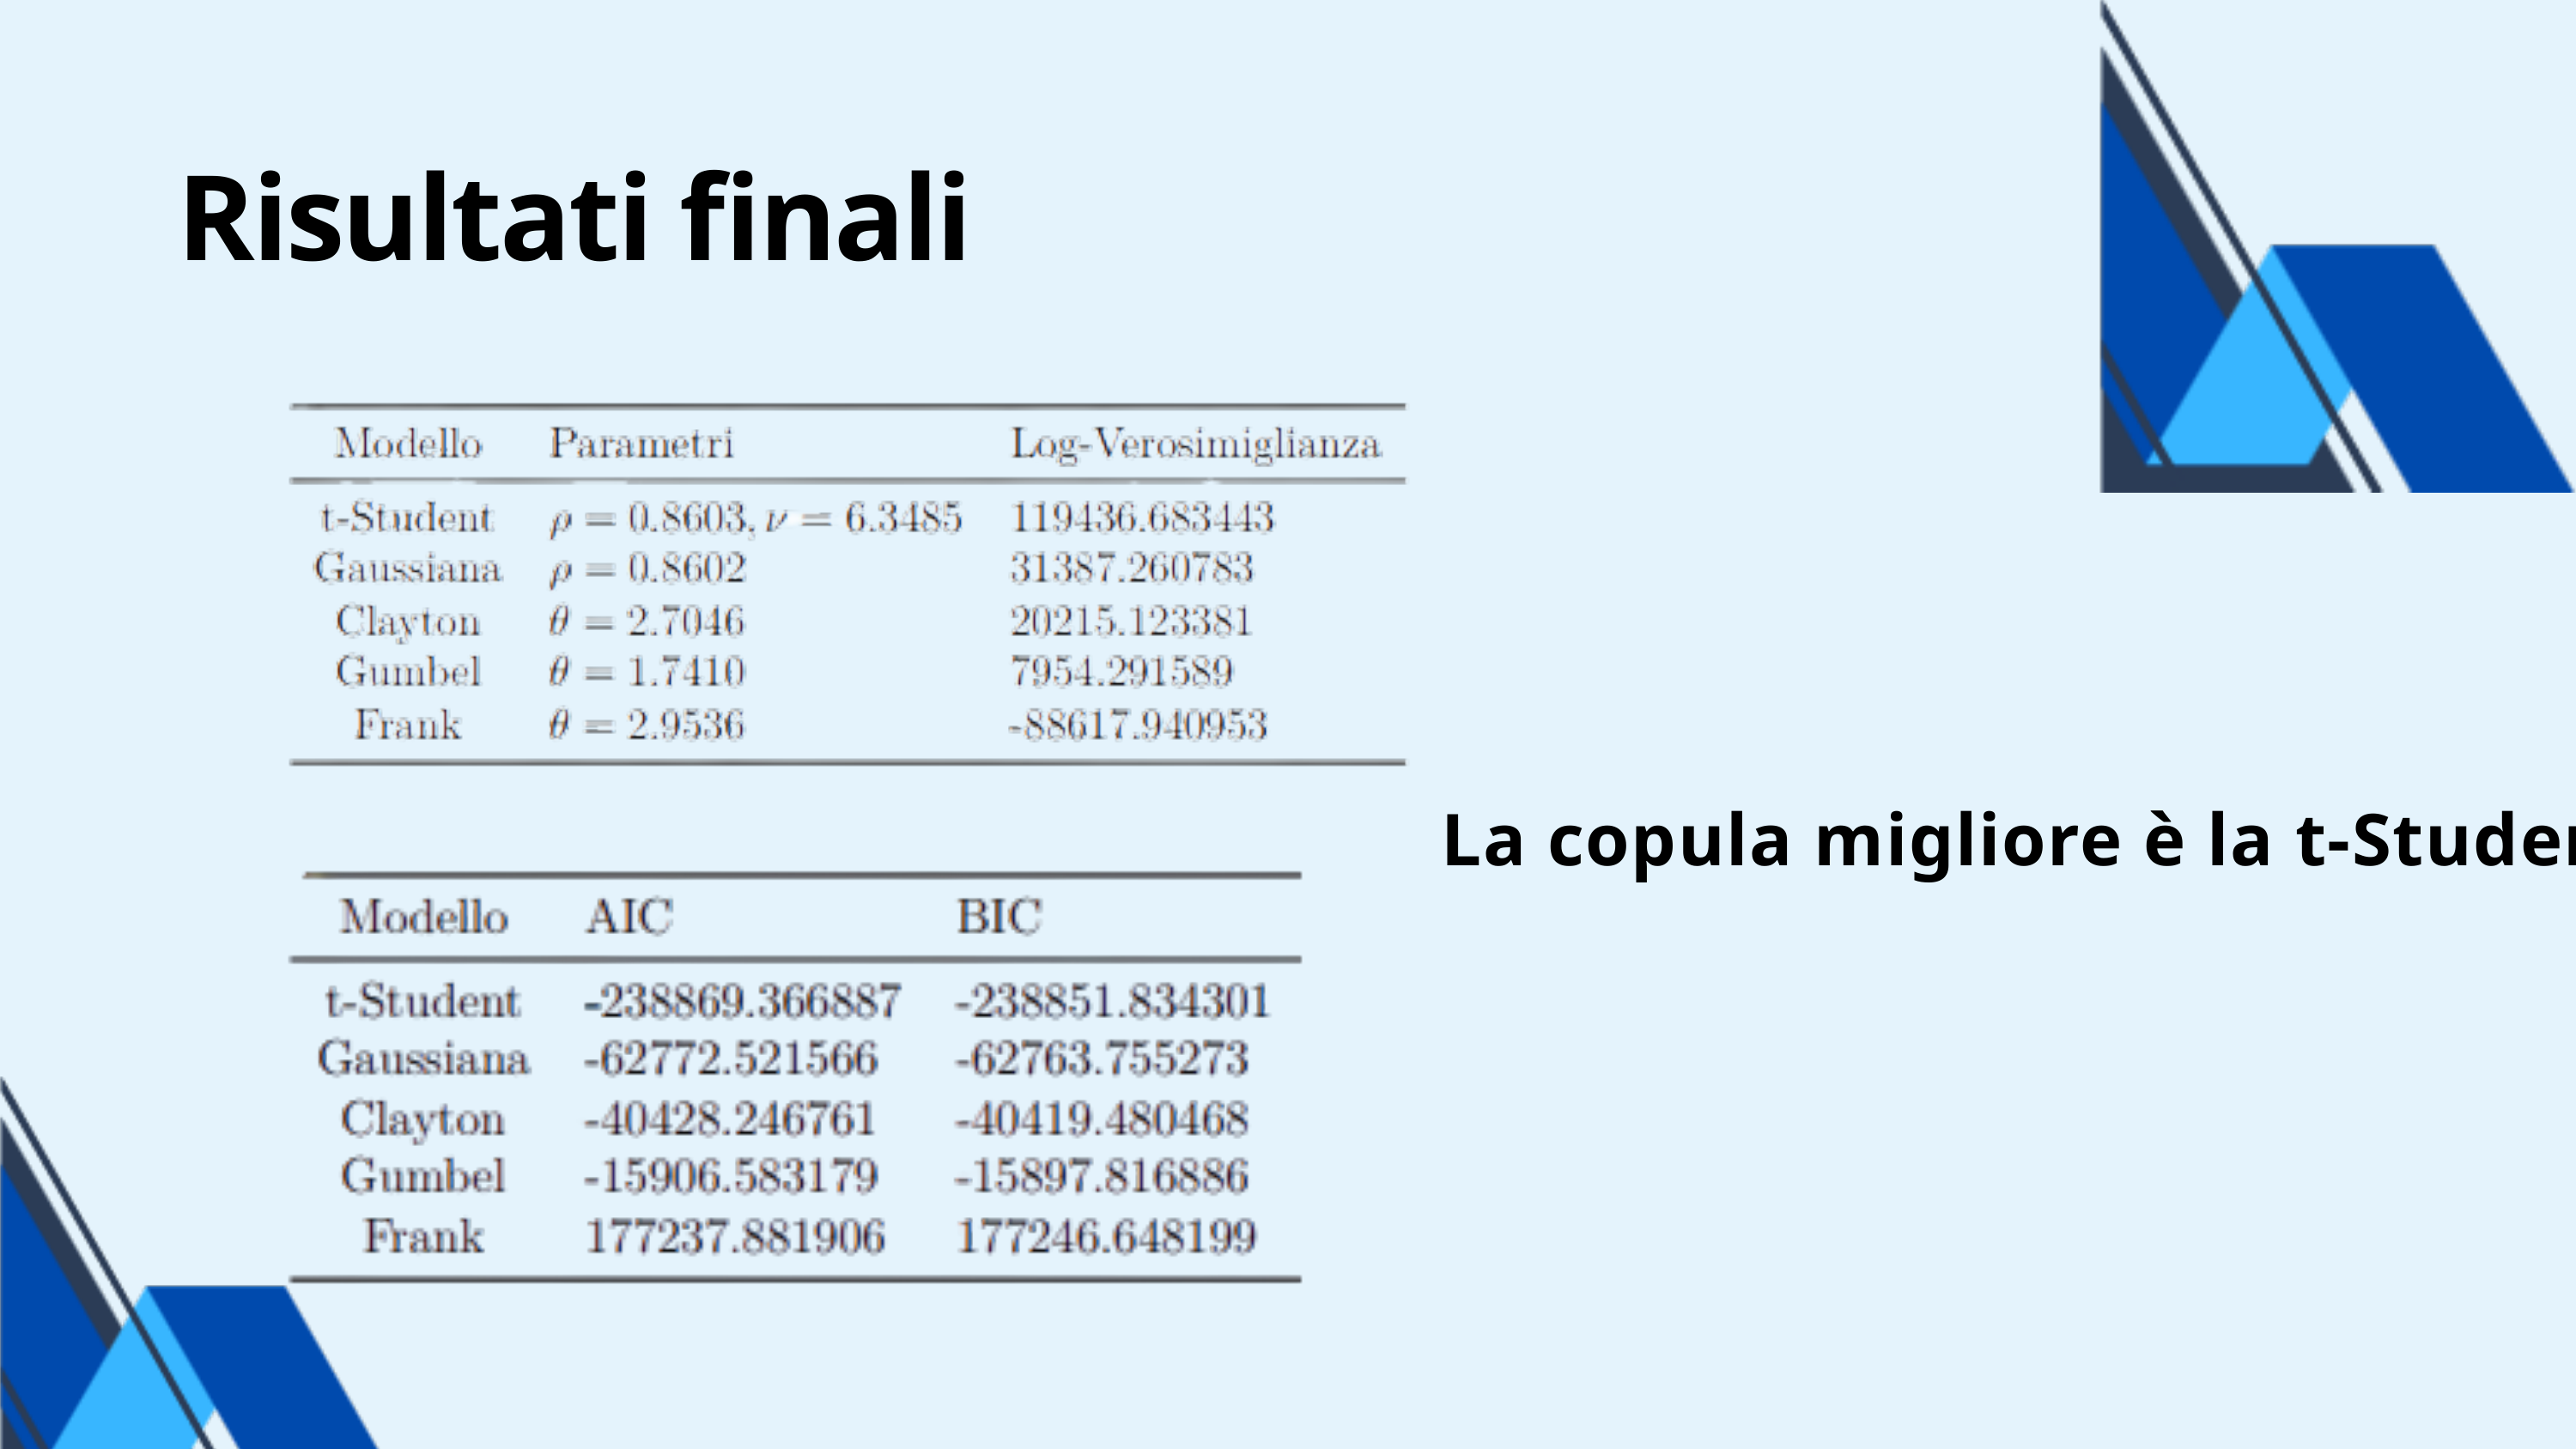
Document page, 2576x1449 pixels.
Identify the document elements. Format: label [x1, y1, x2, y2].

text_box [0, 1076, 409, 1449]
text_box [246, 381, 1463, 781]
text_box [246, 850, 1340, 1304]
text_box [1441, 795, 2576, 905]
text_box [2099, 0, 2576, 493]
text_box [176, 76, 2399, 358]
